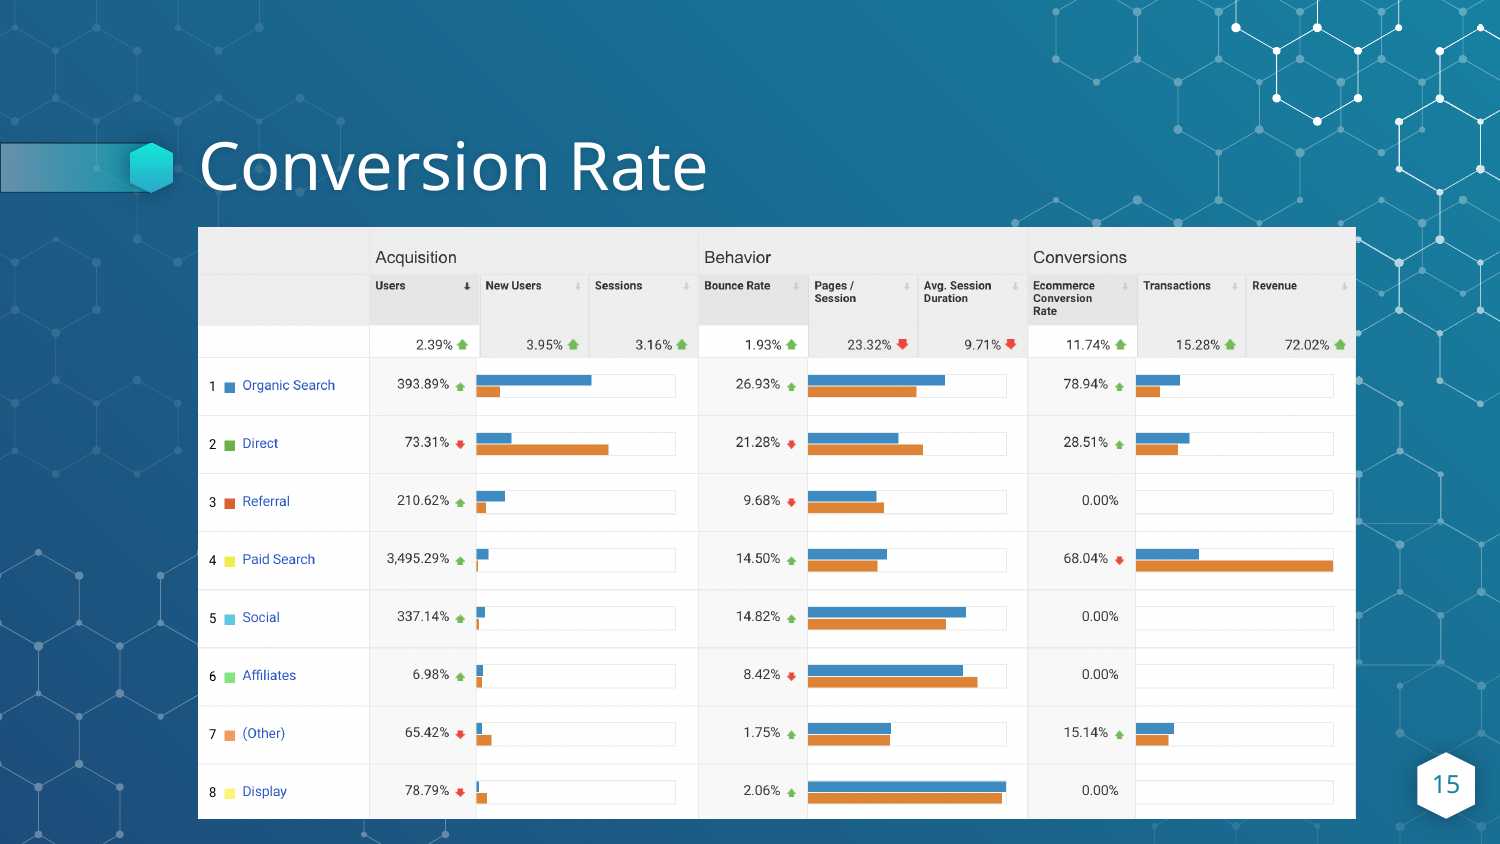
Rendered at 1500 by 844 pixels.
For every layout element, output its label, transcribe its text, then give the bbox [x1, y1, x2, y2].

picture [197, 227, 1356, 819]
title Conversion Rate [198, 140, 1302, 198]
slide_number 15 [1417, 752, 1475, 819]
